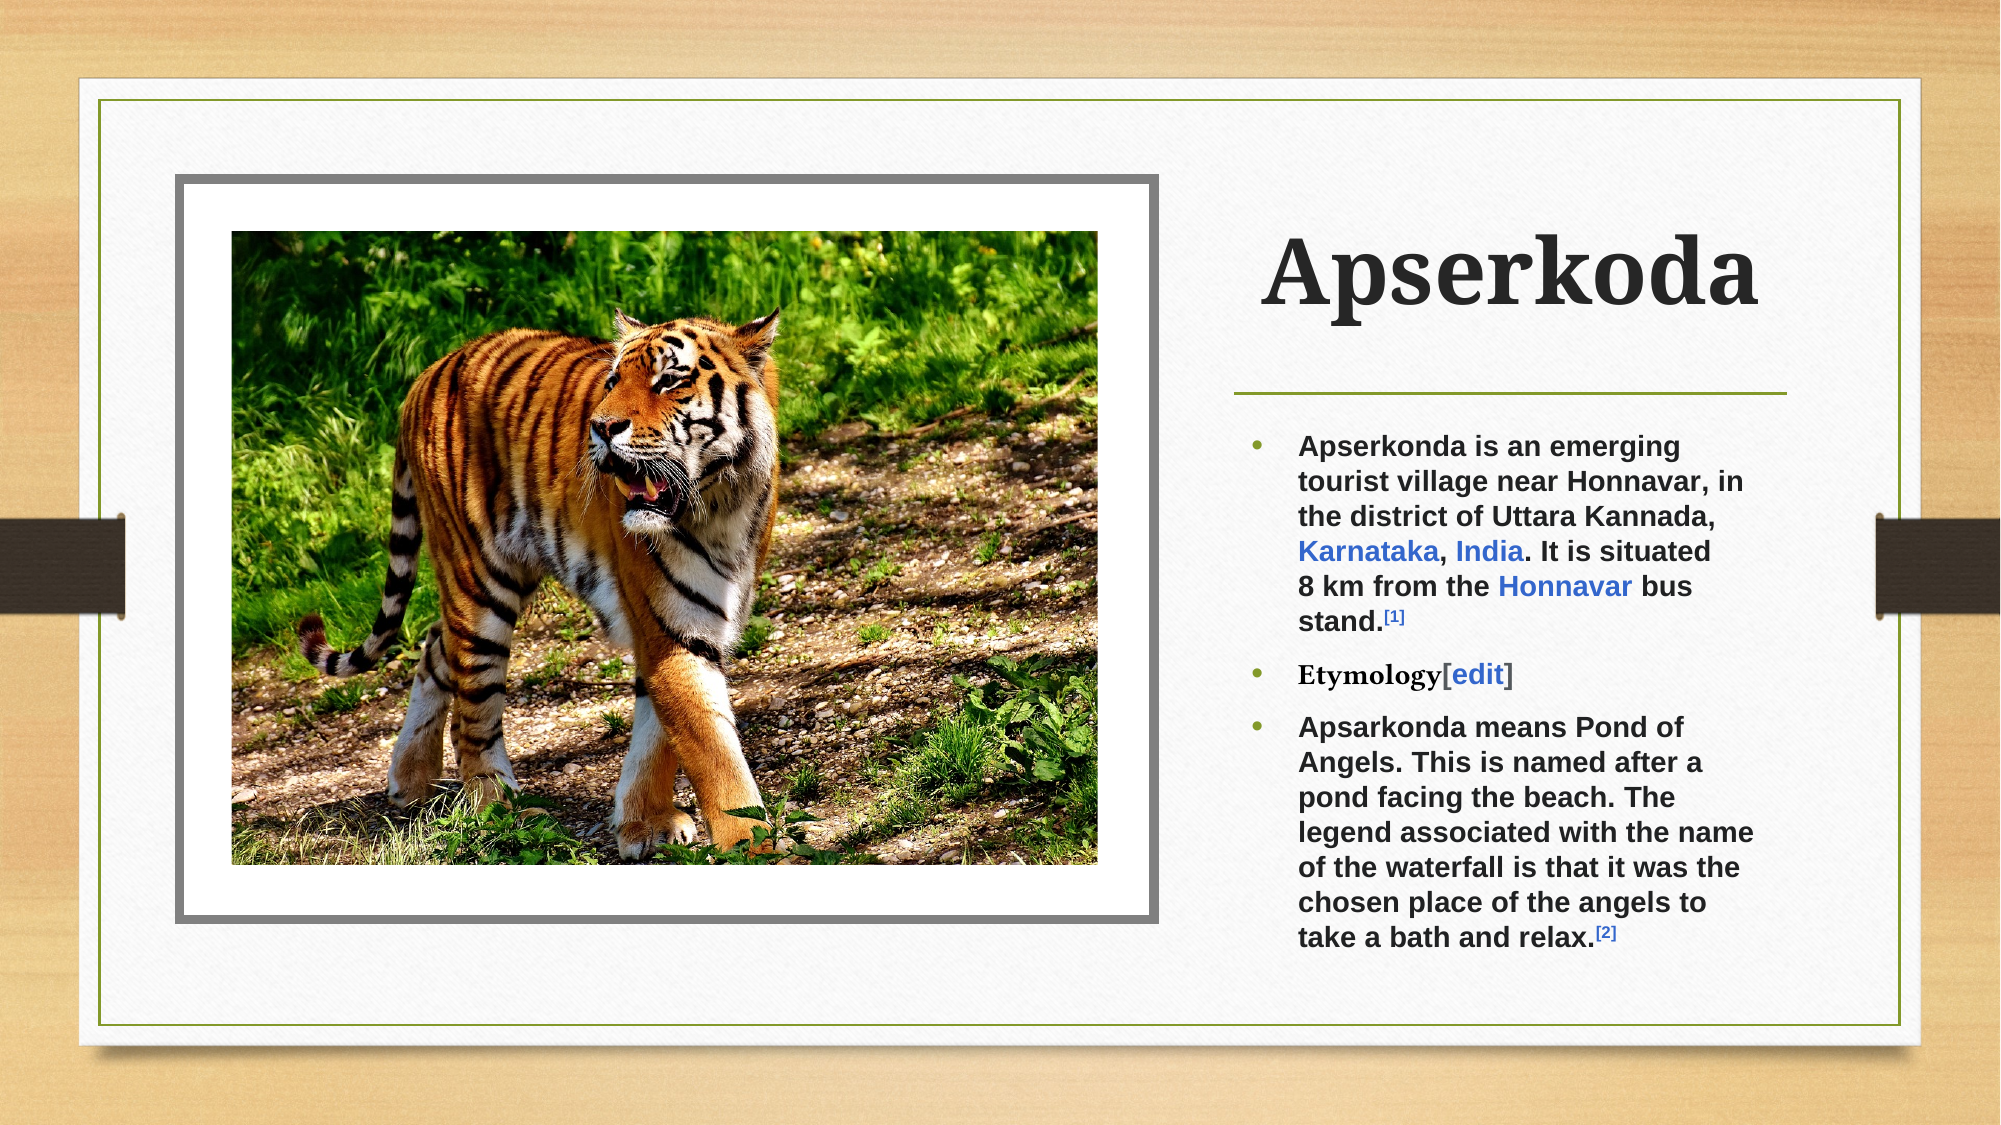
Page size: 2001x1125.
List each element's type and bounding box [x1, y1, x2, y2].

text_box [0, 0, 2000, 1125]
picture [231, 231, 1098, 865]
